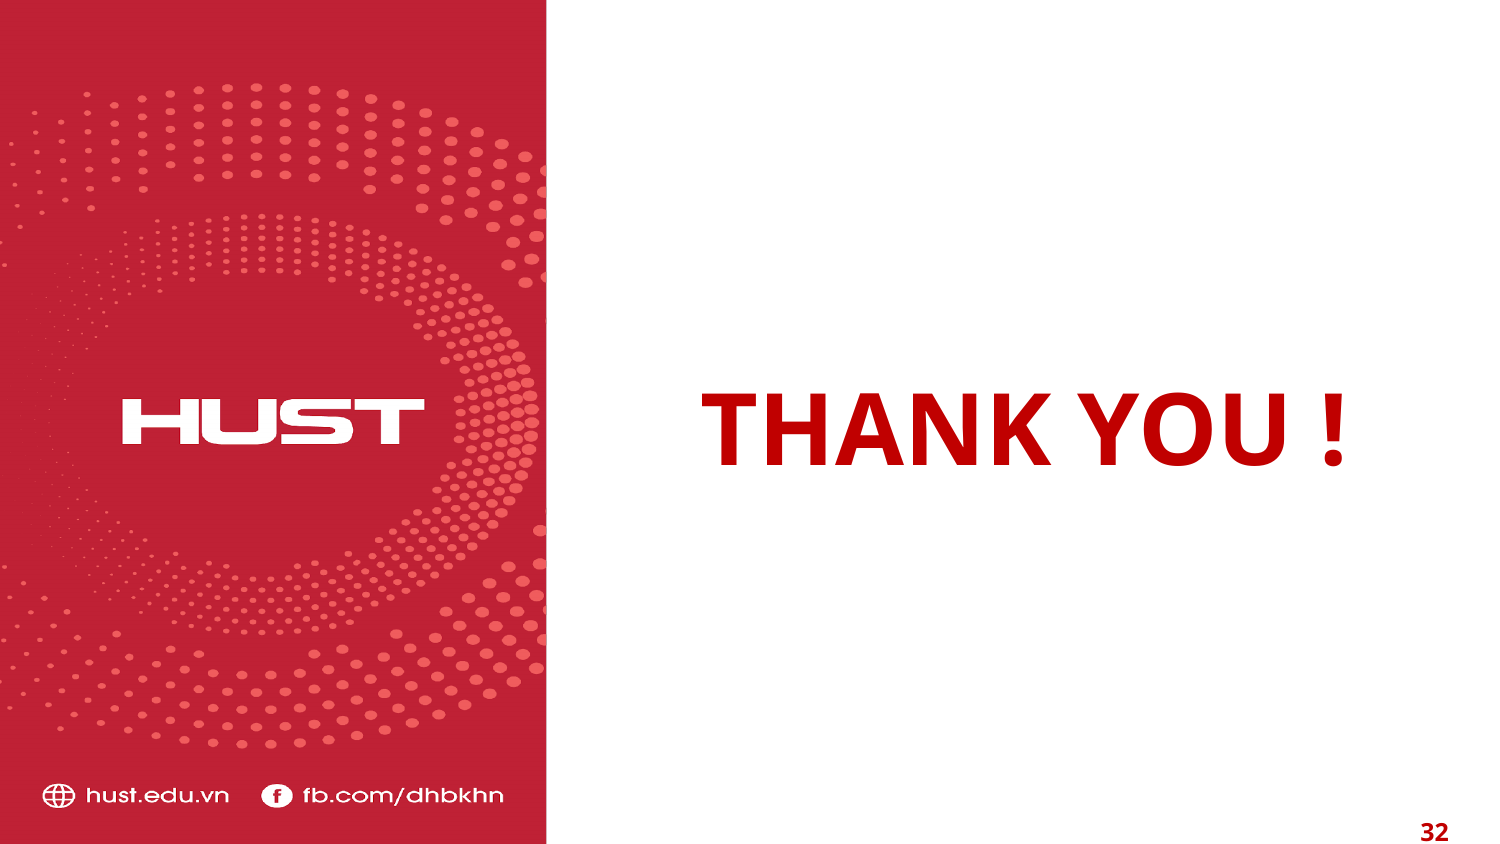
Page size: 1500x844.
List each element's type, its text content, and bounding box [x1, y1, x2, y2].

slide_number 32 [1126, 808, 1464, 844]
text_box THANK YOU ! [685, 371, 1375, 472]
picture [0, 0, 1500, 844]
